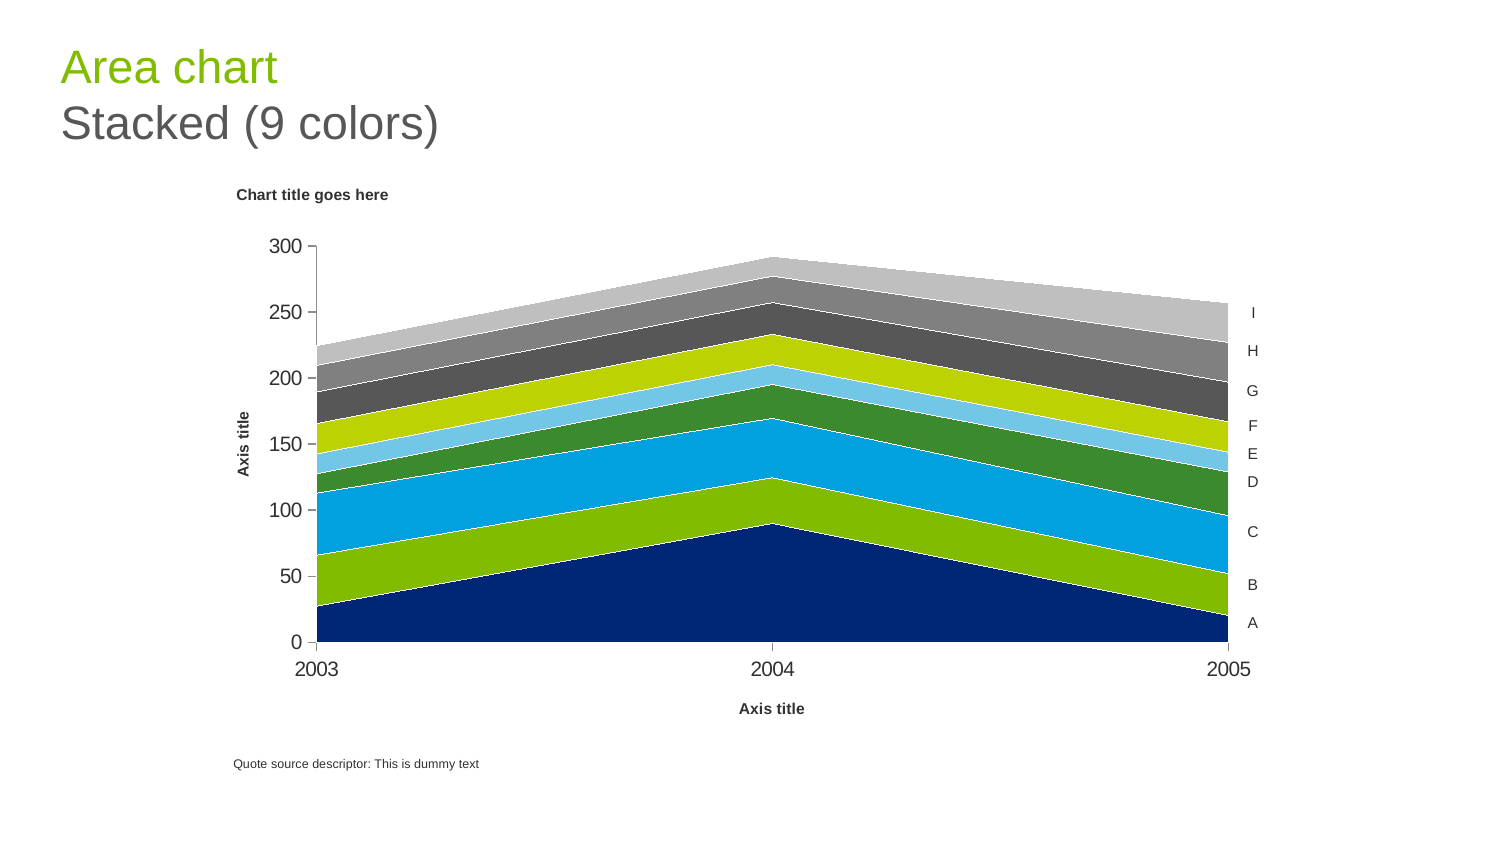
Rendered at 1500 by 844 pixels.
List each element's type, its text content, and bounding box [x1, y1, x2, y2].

text_box Quote source descriptor: This is dummy text [233, 755, 1278, 782]
text_box Chart title goes here [236, 185, 389, 204]
title Area chart Stacked (9 colors) [60, 36, 1437, 95]
text_box Axis title [225, 381, 229, 493]
chart [234, 224, 1266, 683]
text_box Axis title [724, 691, 835, 726]
